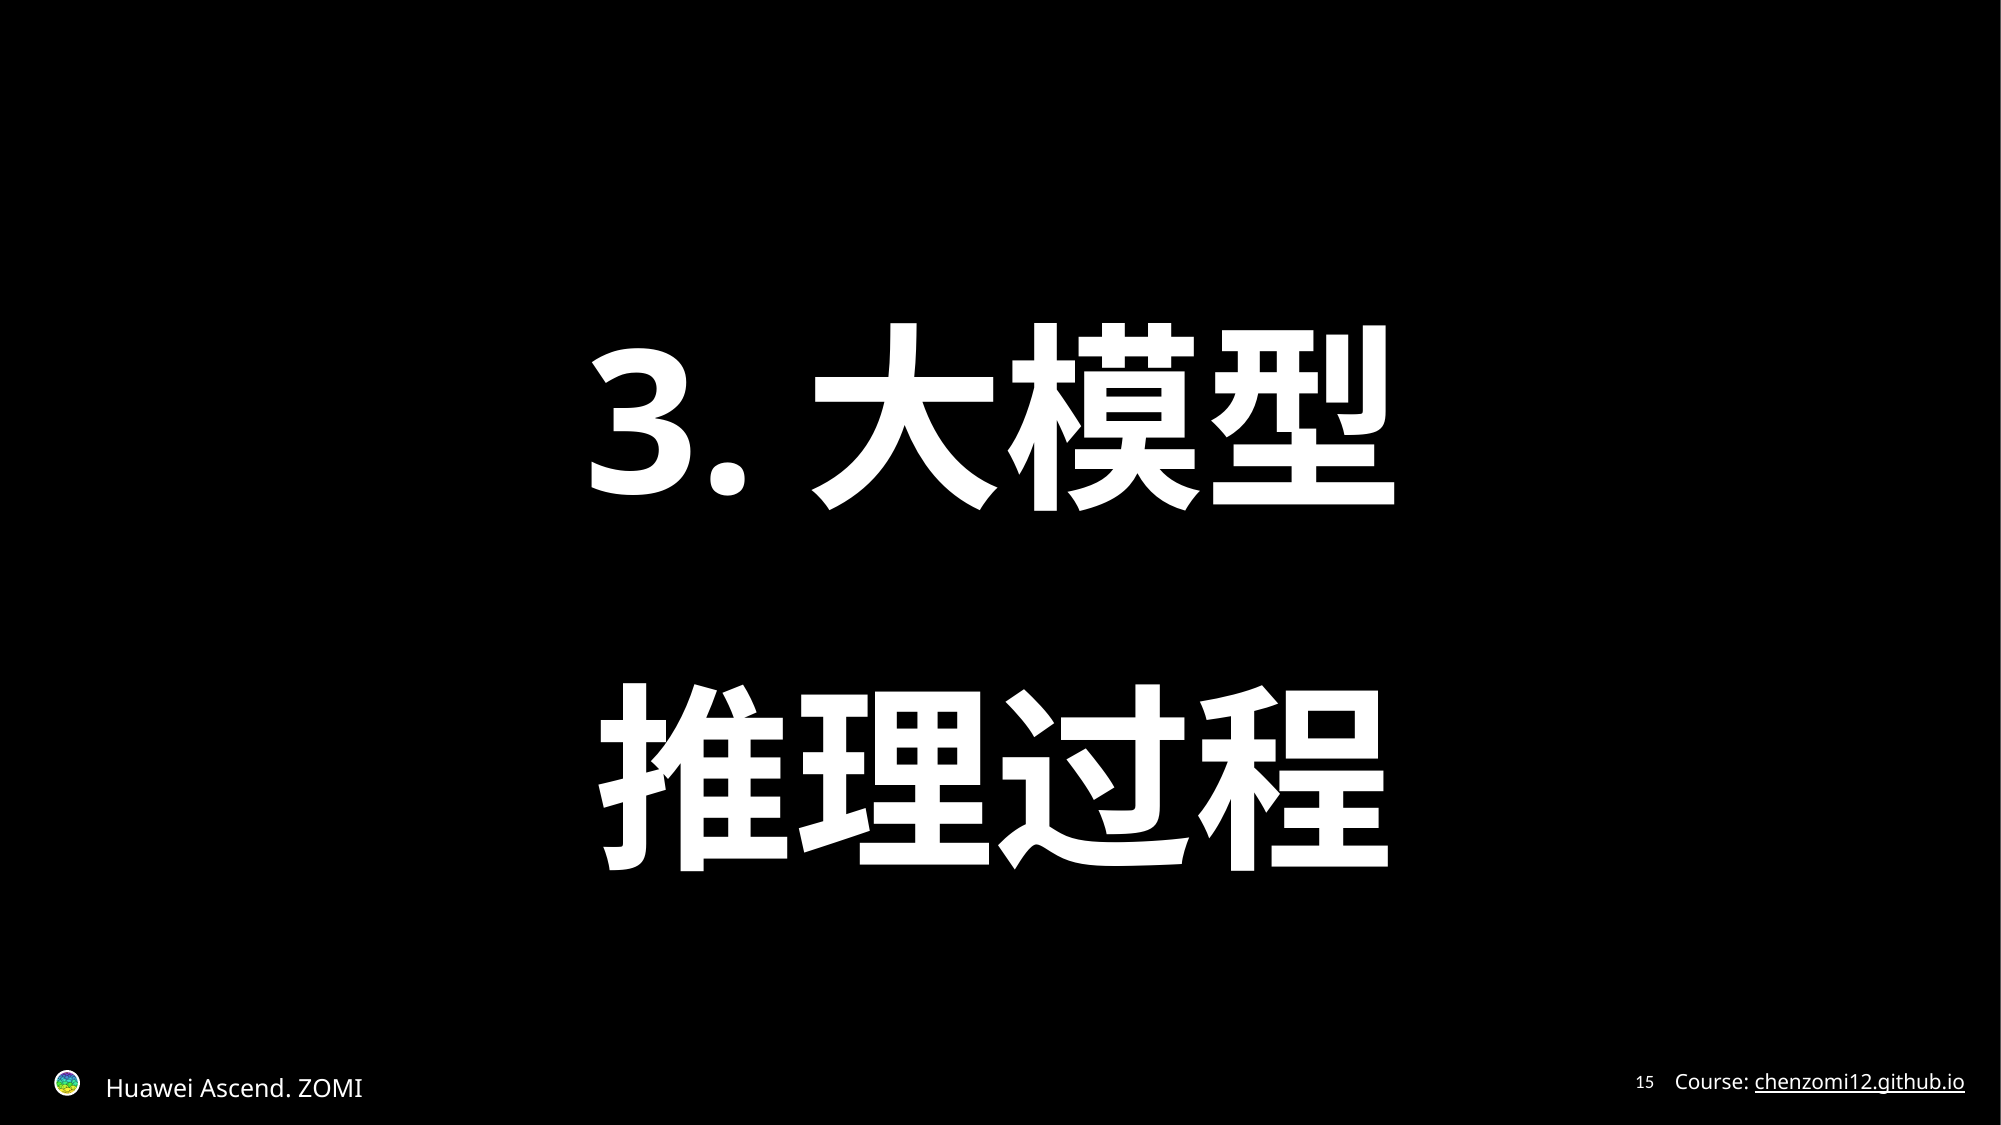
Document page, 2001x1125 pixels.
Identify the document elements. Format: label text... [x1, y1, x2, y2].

list 3.大模型 推理过程 [79, 80, 1910, 986]
picture [57, 1073, 77, 1093]
